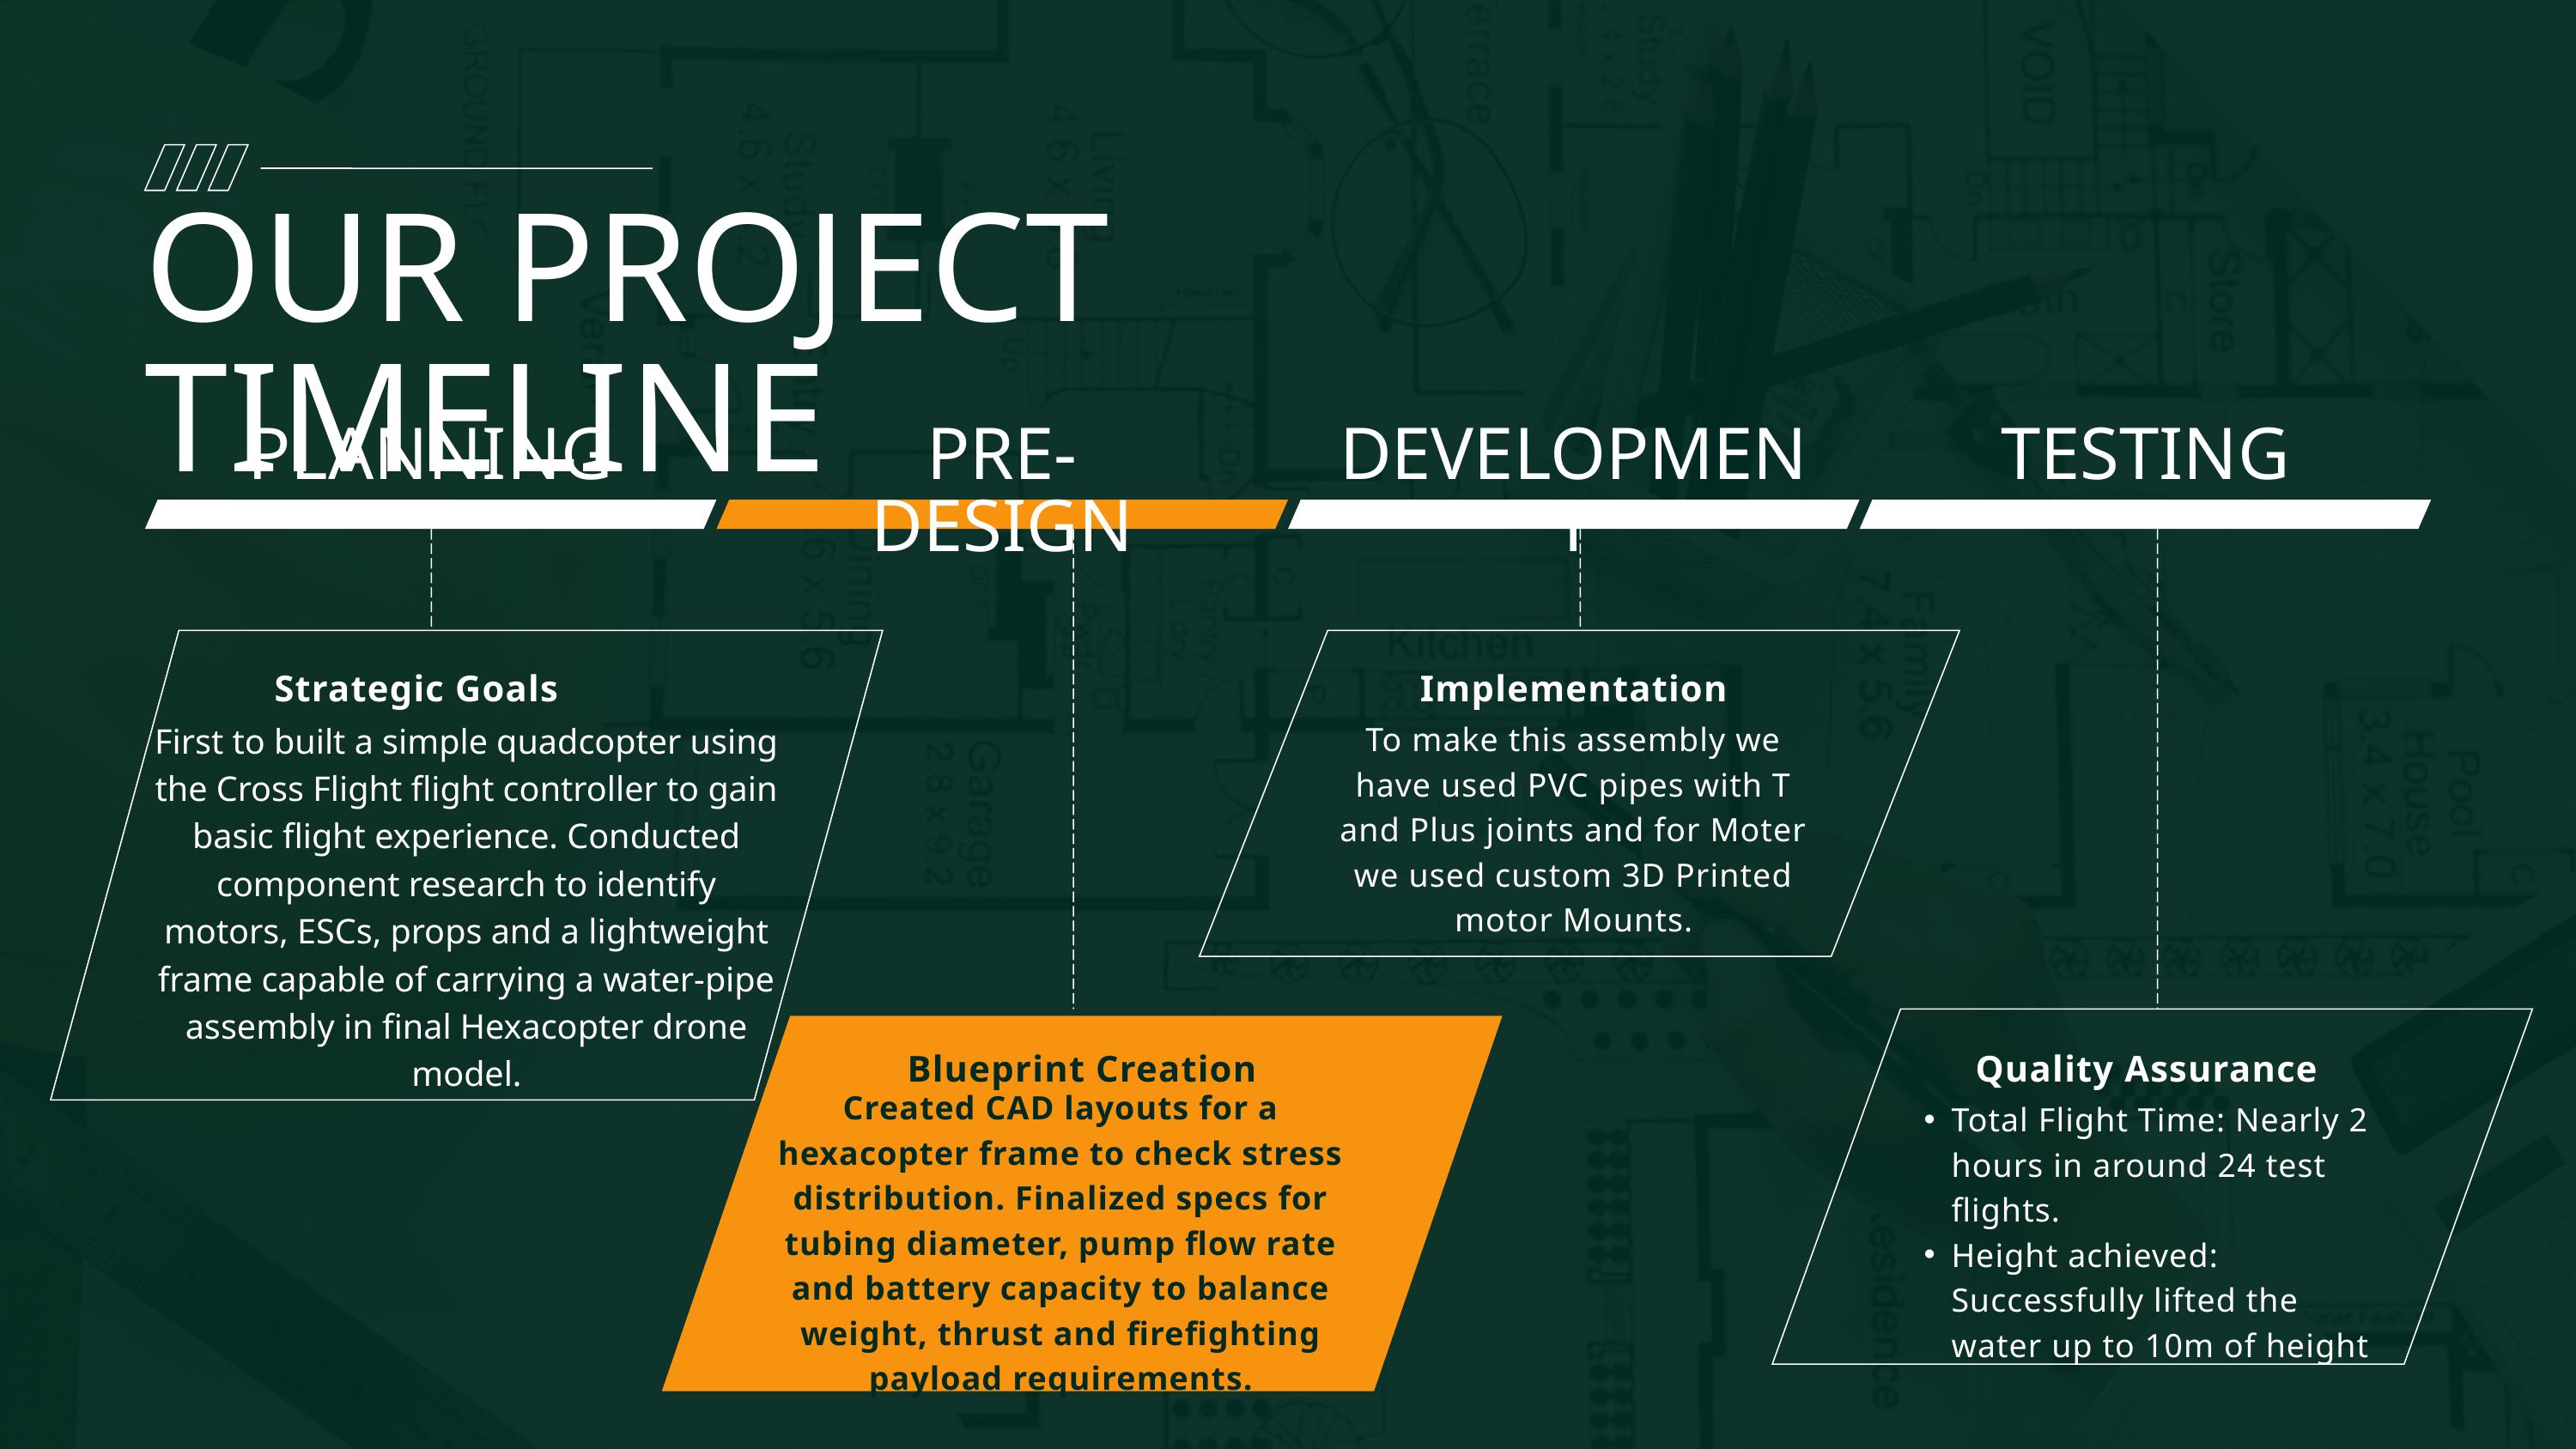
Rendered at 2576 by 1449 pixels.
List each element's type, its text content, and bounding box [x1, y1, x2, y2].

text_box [1289, 499, 1858, 530]
text_box TESTING [1959, 422, 2331, 494]
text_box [1199, 630, 1960, 957]
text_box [1859, 499, 2432, 530]
text_box DEVELOPMENT [1338, 422, 1810, 498]
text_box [50, 630, 884, 1100]
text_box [144, 144, 249, 191]
text_box PRE-DESIGN [816, 422, 1188, 498]
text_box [716, 499, 1289, 530]
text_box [1771, 1009, 2533, 1365]
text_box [144, 499, 715, 530]
text_box OUR PROJECT TIMELINE [144, 201, 1556, 499]
text_box PRE-DESIGN [816, 537, 1188, 566]
text_box PLANNING [245, 422, 617, 494]
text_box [661, 1016, 1503, 1391]
text_box [0, 0, 2576, 1449]
text_box DEVELOPMENT [1338, 537, 1810, 566]
